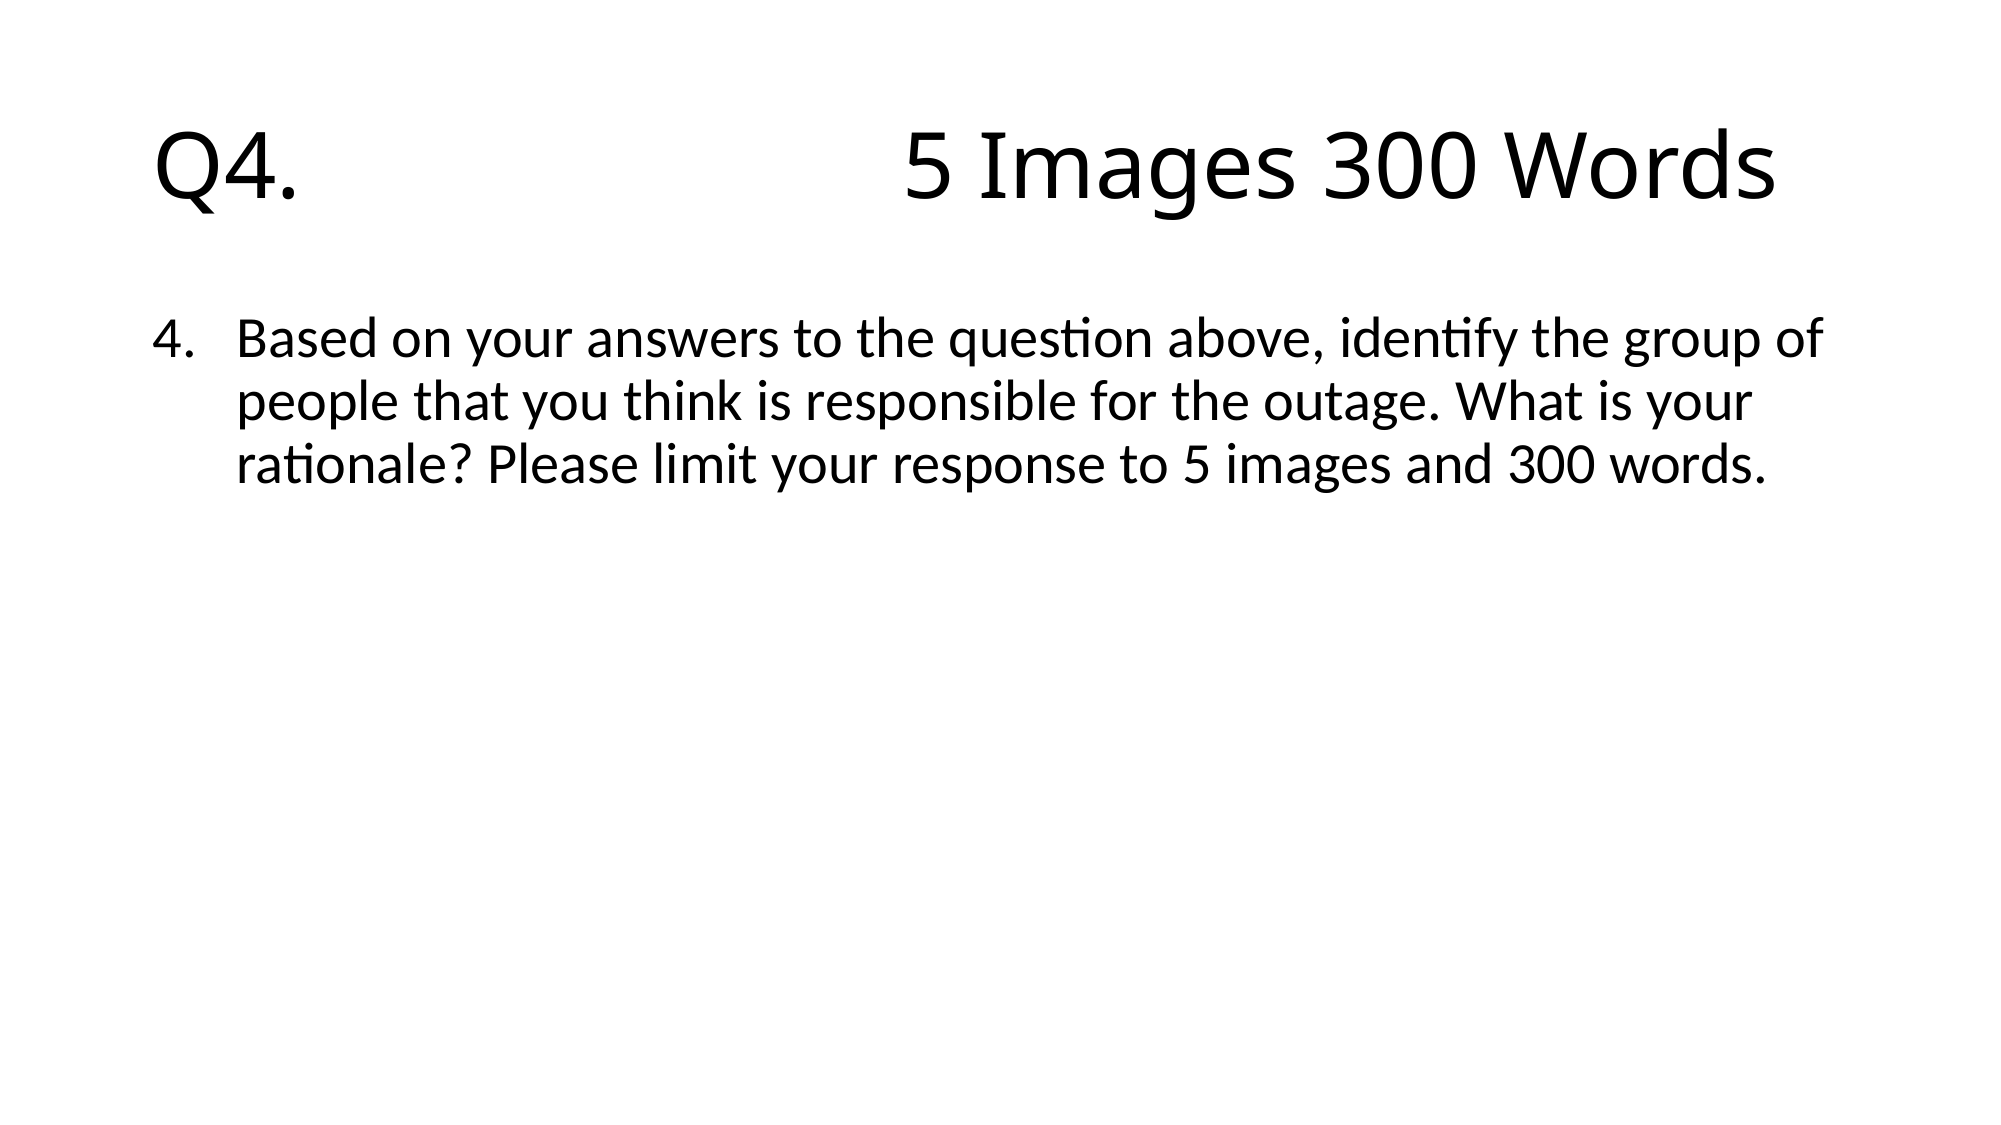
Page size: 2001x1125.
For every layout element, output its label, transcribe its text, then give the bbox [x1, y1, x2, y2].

title Q4. 5 Images 300 Words [137, 59, 1863, 278]
list Based on your answers to the question above, identify the group of people that you think is responsible for the outage. What is your rationale? Please limit your response to 5 images and 300 words. [137, 299, 1863, 1014]
